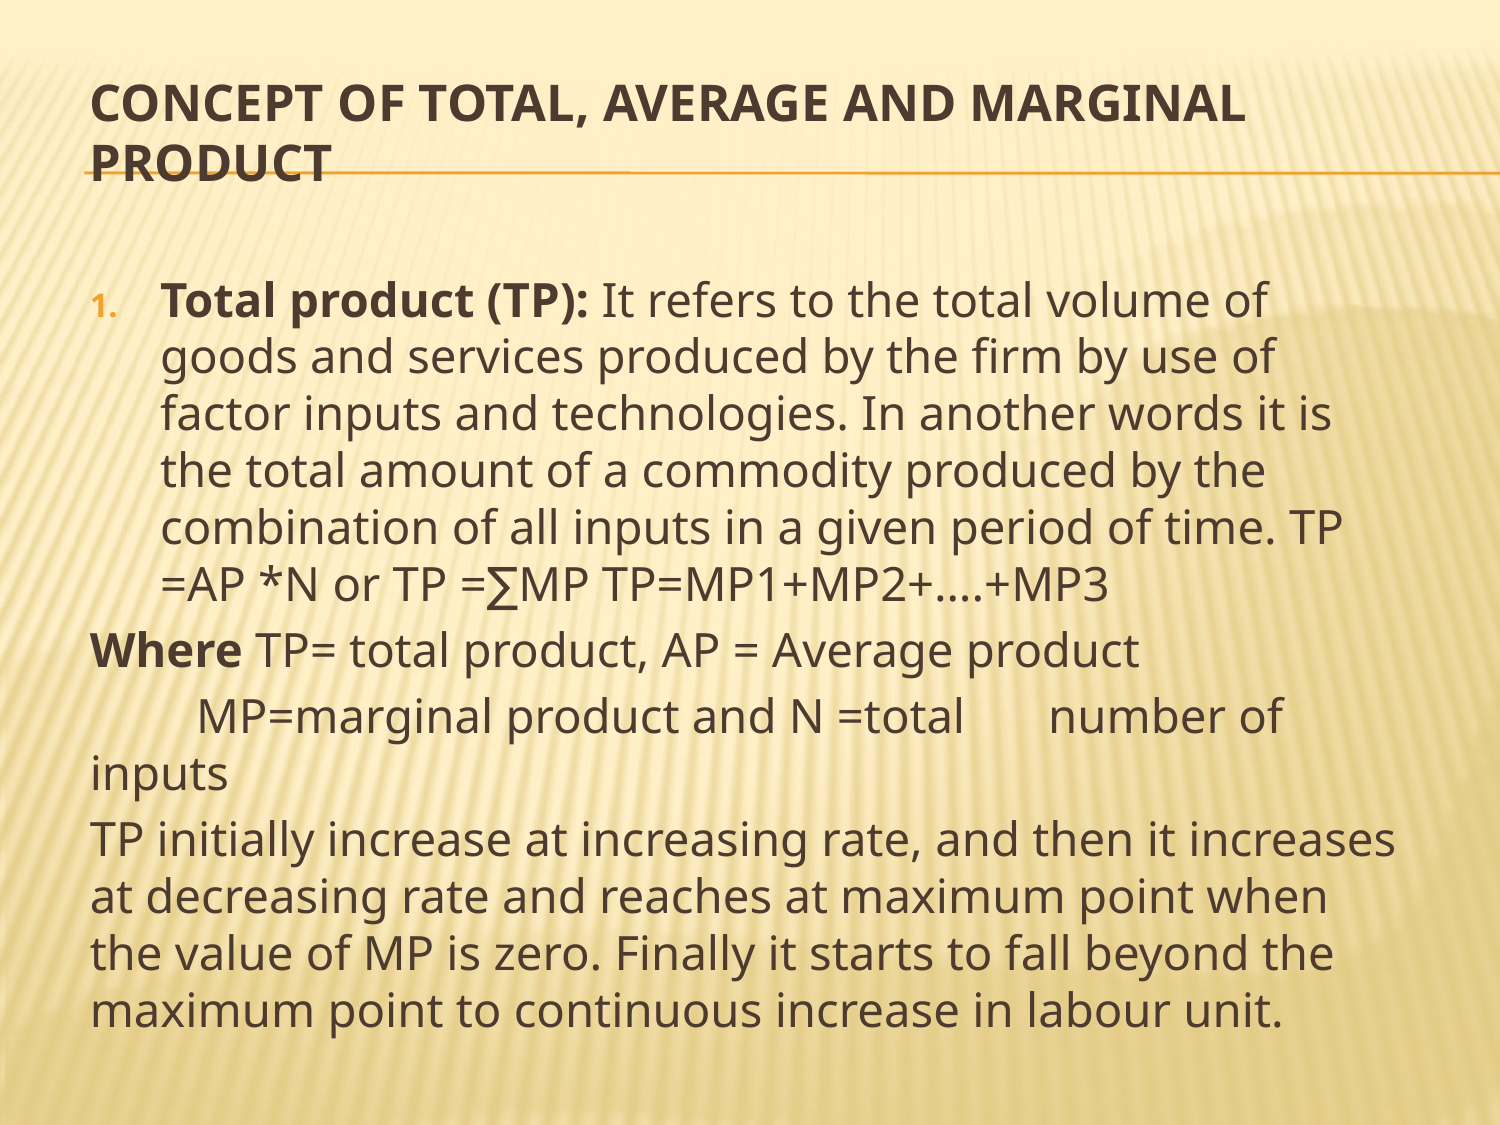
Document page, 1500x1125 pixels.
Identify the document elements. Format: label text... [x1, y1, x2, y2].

title Concept of Total, Average and Marginal product [75, 62, 1425, 200]
list Total product (TP): It refers to the total volume of goods and services produced by the firm by use of factor inputs and technologies. In another words it is the total amount of a commodity produced by the combination of all inputs in a given period of time. TP =AP *N or TP =∑MP TP=MP1+MP2+….+MP3 Where TP= total product, AP = Average product MP=marginal product and N =total number of inputs TP initially increase at increasing rate, and then it increases at decreasing rate and reaches at maximum point when the value of MP is zero. Finally it starts to fall beyond the maximum point to continuous increase in labour unit. [75, 262, 1425, 1075]
